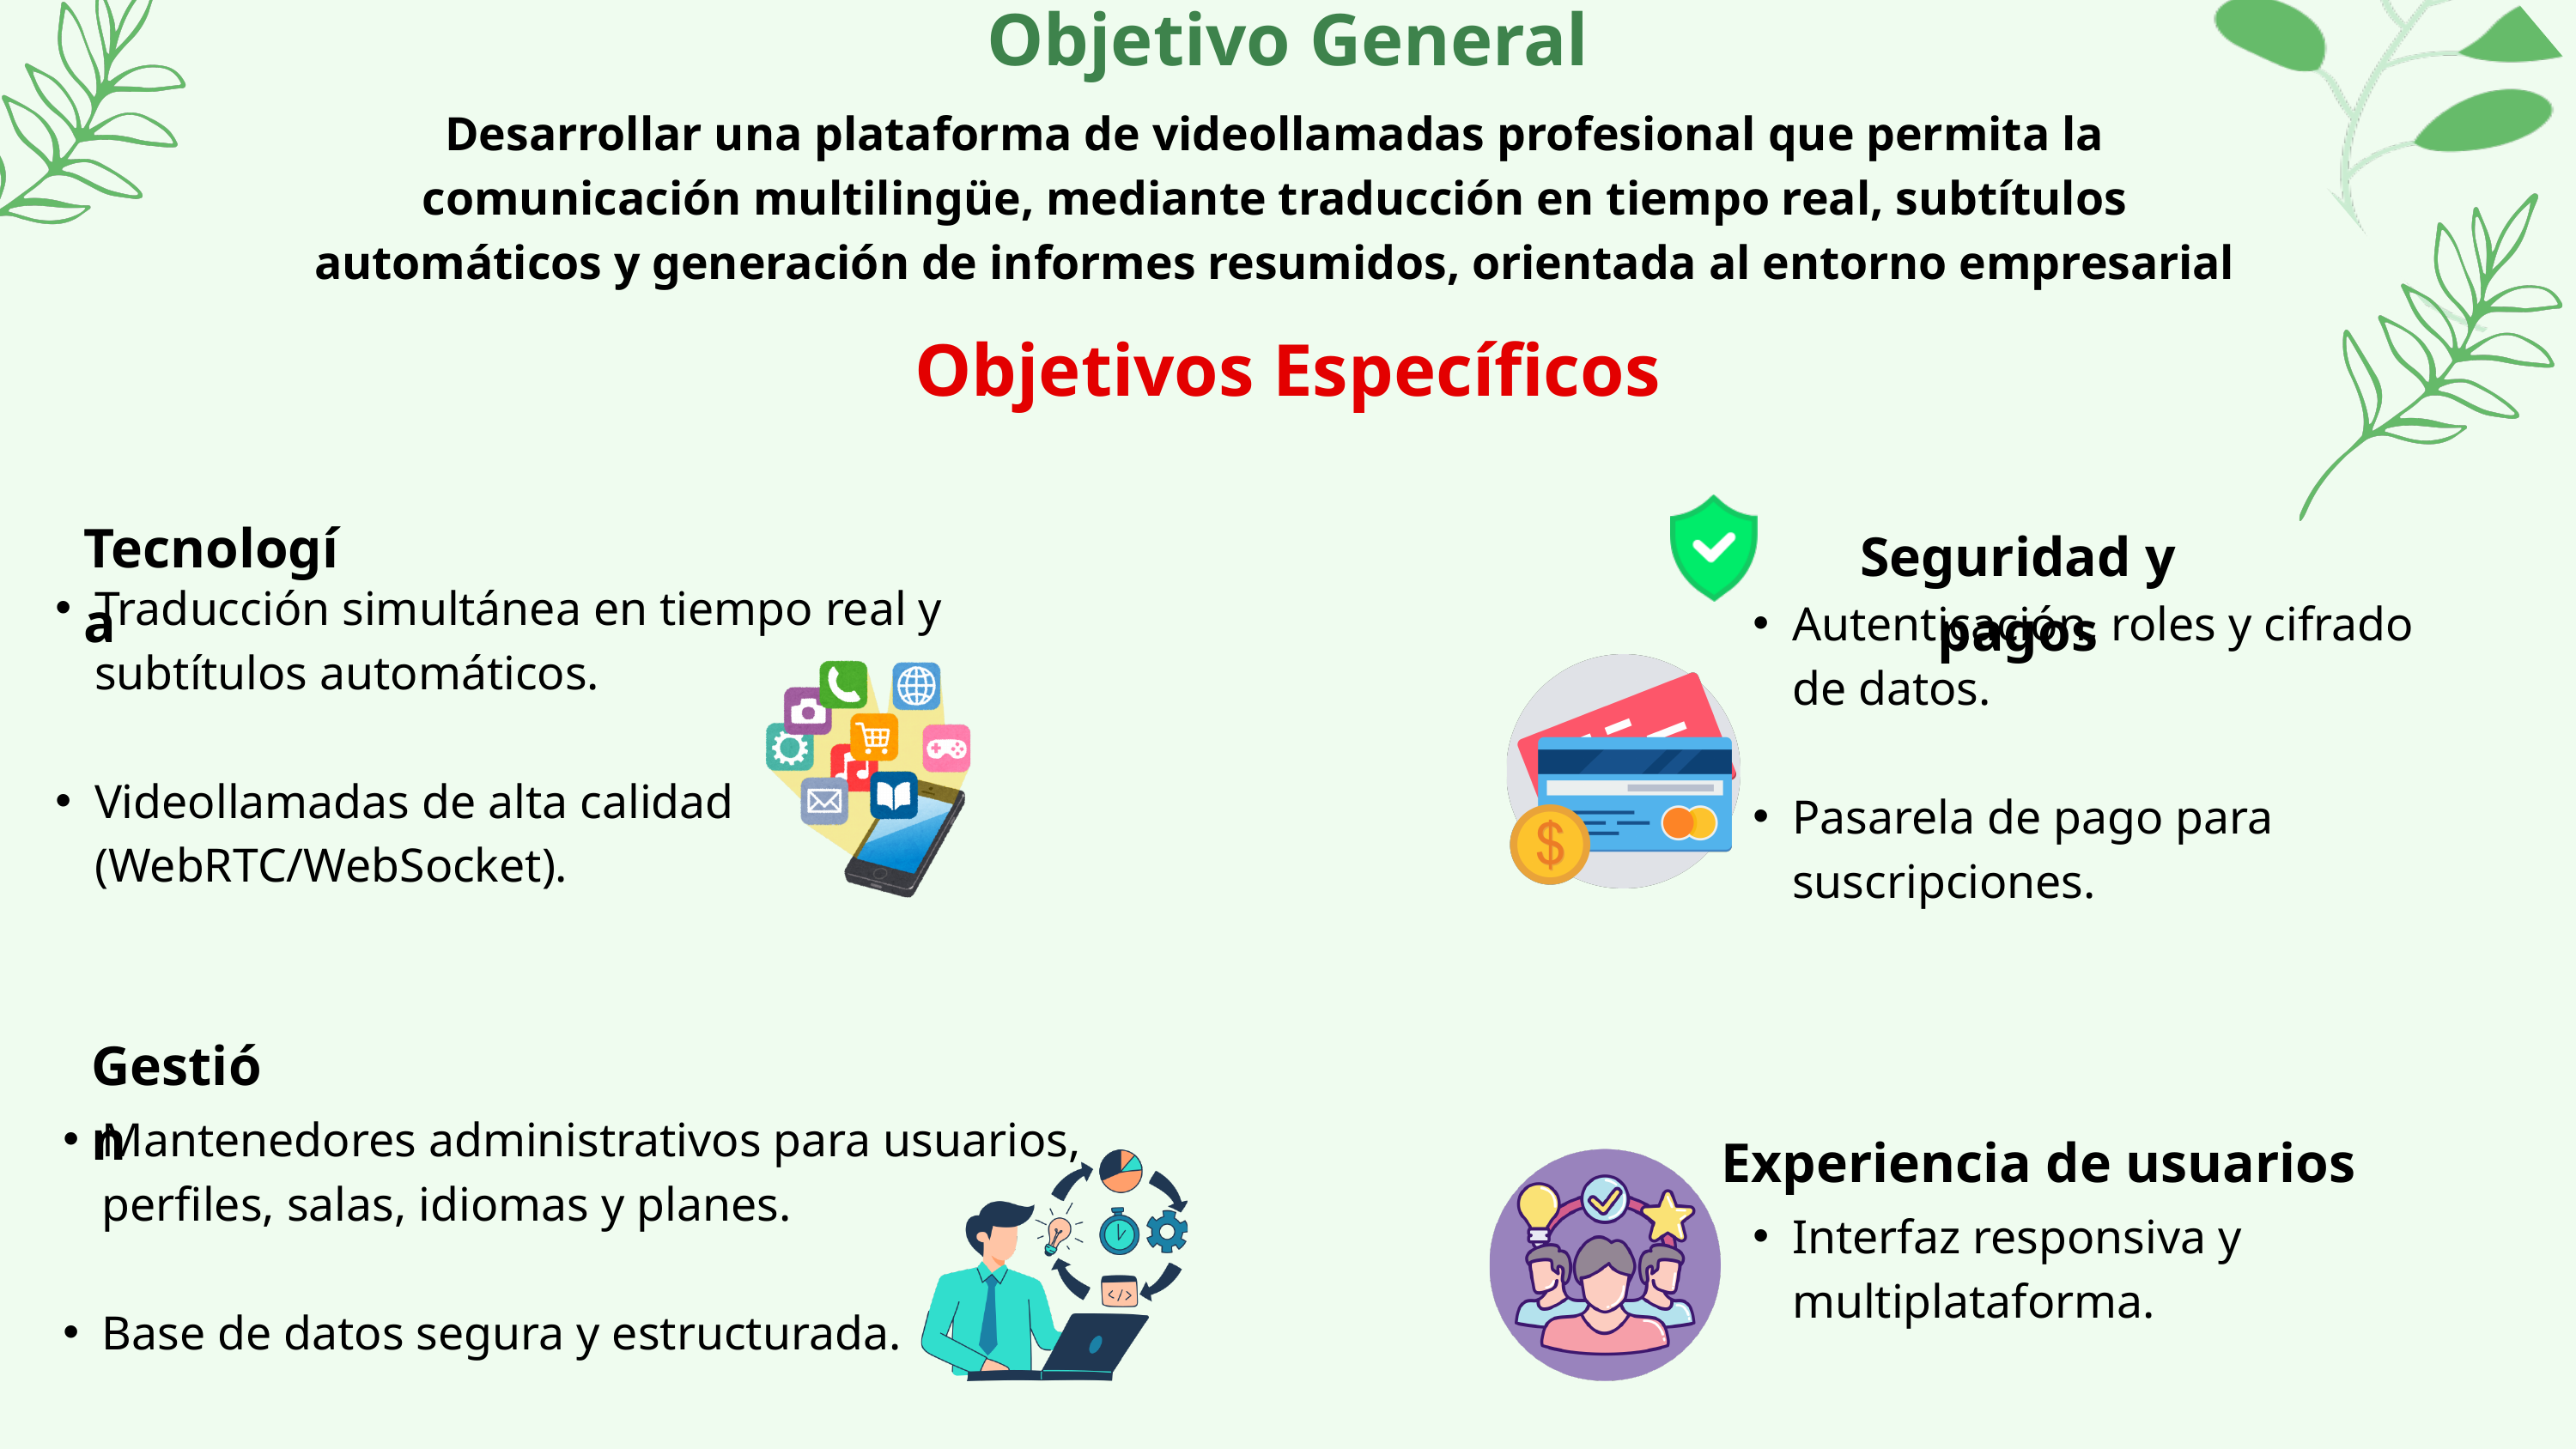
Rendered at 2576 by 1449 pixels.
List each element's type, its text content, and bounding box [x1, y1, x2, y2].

text_box Traducción simultánea en tiempo real y subtítulos automáticos. Videollamadas de alta calidad (WebRTC/WebSocket). [16, 570, 971, 892]
text_box Interfaz responsiva y multiplataforma. [1714, 1198, 2281, 1327]
text_box [765, 892, 971, 898]
text_box [0, 0, 186, 301]
text_box [2299, 193, 2563, 521]
text_box Desarrollar una plataforma de videollamadas profesional que permita la comunicación multilingüe, mediante traducción en tiempo real, subtítulos automáticos y generación de informes resumidos, orientada al entorno empresarial [287, 95, 2263, 289]
text_box Objetivo General [970, 17, 1606, 80]
text_box Tecnología [83, 503, 363, 570]
text_box [1489, 1149, 1722, 1381]
text_box [1506, 654, 1714, 888]
text_box Gestión [91, 1021, 294, 1101]
text_box [2168, 0, 2576, 265]
text_box [920, 1359, 1188, 1381]
text_box Experiencia de usuarios [1714, 1117, 2364, 1193]
text_box Mantenedores administrativos para usuarios, perfiles, salas, idiomas y planes. Base de datos segura y estructurada. [23, 1101, 1188, 1359]
text_box Autenticación, roles y cifrado de datos. Pasarela de pago para suscripciones. [1714, 585, 2451, 907]
text_box Seguridad y pagos [1775, 511, 2261, 585]
text_box Objetivos Específicos [905, 348, 1671, 410]
text_box [1670, 494, 1758, 602]
